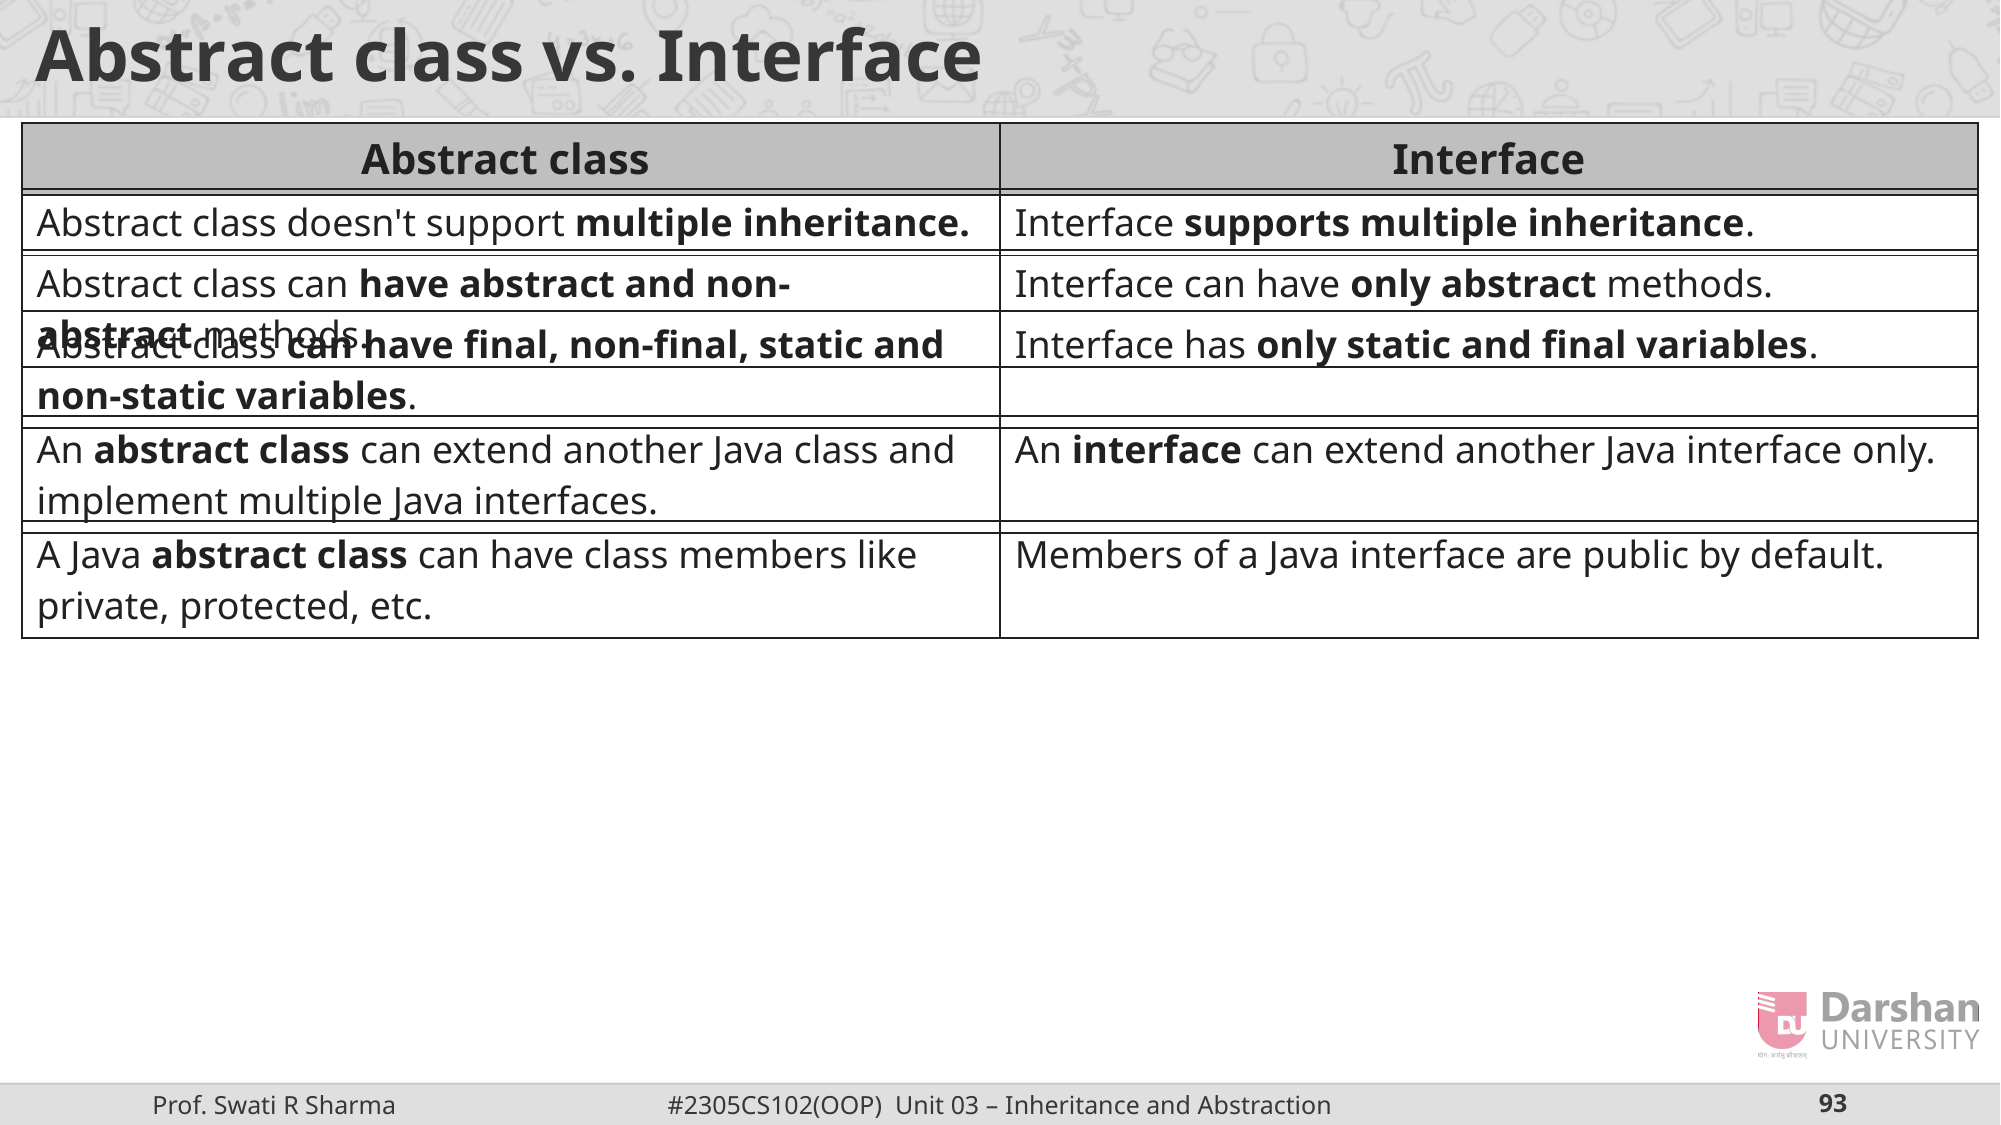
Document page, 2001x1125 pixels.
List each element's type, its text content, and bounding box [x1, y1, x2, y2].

text_box Overridden methods in Java are similar to virtual functions in C++ and C#. [1758, 992, 1979, 1059]
table_header Interface supports multiple inheritance. [1001, 190, 1977, 249]
table_header Interface can have only abstract methods. [1001, 251, 1977, 310]
table_header Abstract class doesn't support multiple inheritance. [23, 190, 999, 249]
table_header Abstract class can have abstract and non-abstract methods. [23, 251, 999, 310]
table_header Members of a Java interface are public by default. [1001, 522, 1977, 637]
table_header A Java abstract class can have class members like private, protected, etc. [23, 522, 999, 637]
table_header Abstract class can have final, non-final, static and non-static variables. [23, 312, 999, 415]
title Abstract class vs. Interface [0, 0, 2000, 117]
table_header Interface has only static and final variables. [1001, 312, 1977, 415]
table_header An abstract class can extend another Java class and implement multiple Java interfaces. [23, 417, 999, 520]
table_header An interface can extend another Java interface only. [1001, 417, 1977, 520]
table_header Abstract class [23, 124, 999, 188]
table_header Interface [1001, 124, 1977, 188]
